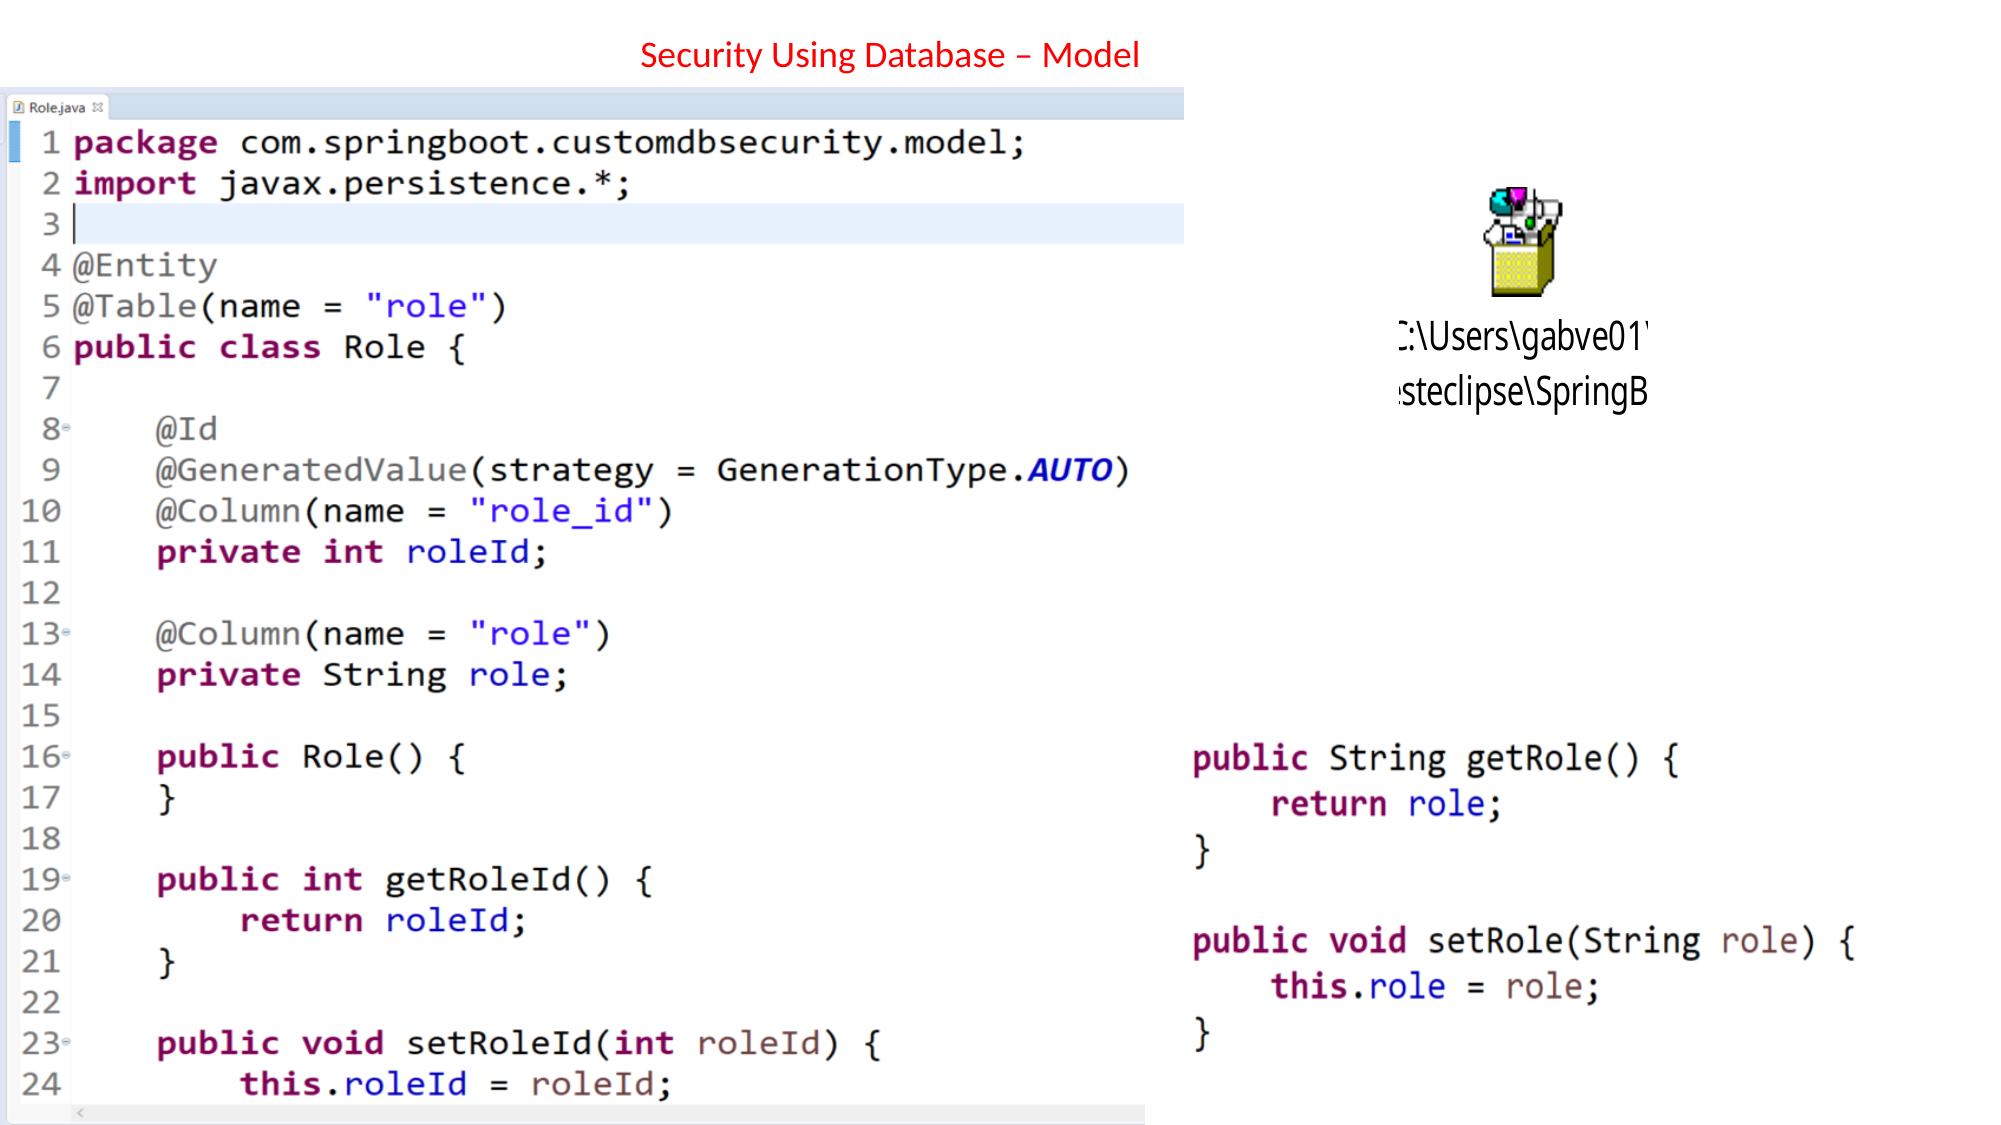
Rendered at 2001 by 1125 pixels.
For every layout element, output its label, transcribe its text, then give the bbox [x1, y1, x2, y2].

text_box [1399, 187, 1648, 471]
text_box Security Using Database – Model [368, 16, 1413, 88]
picture [0, 87, 2000, 1125]
